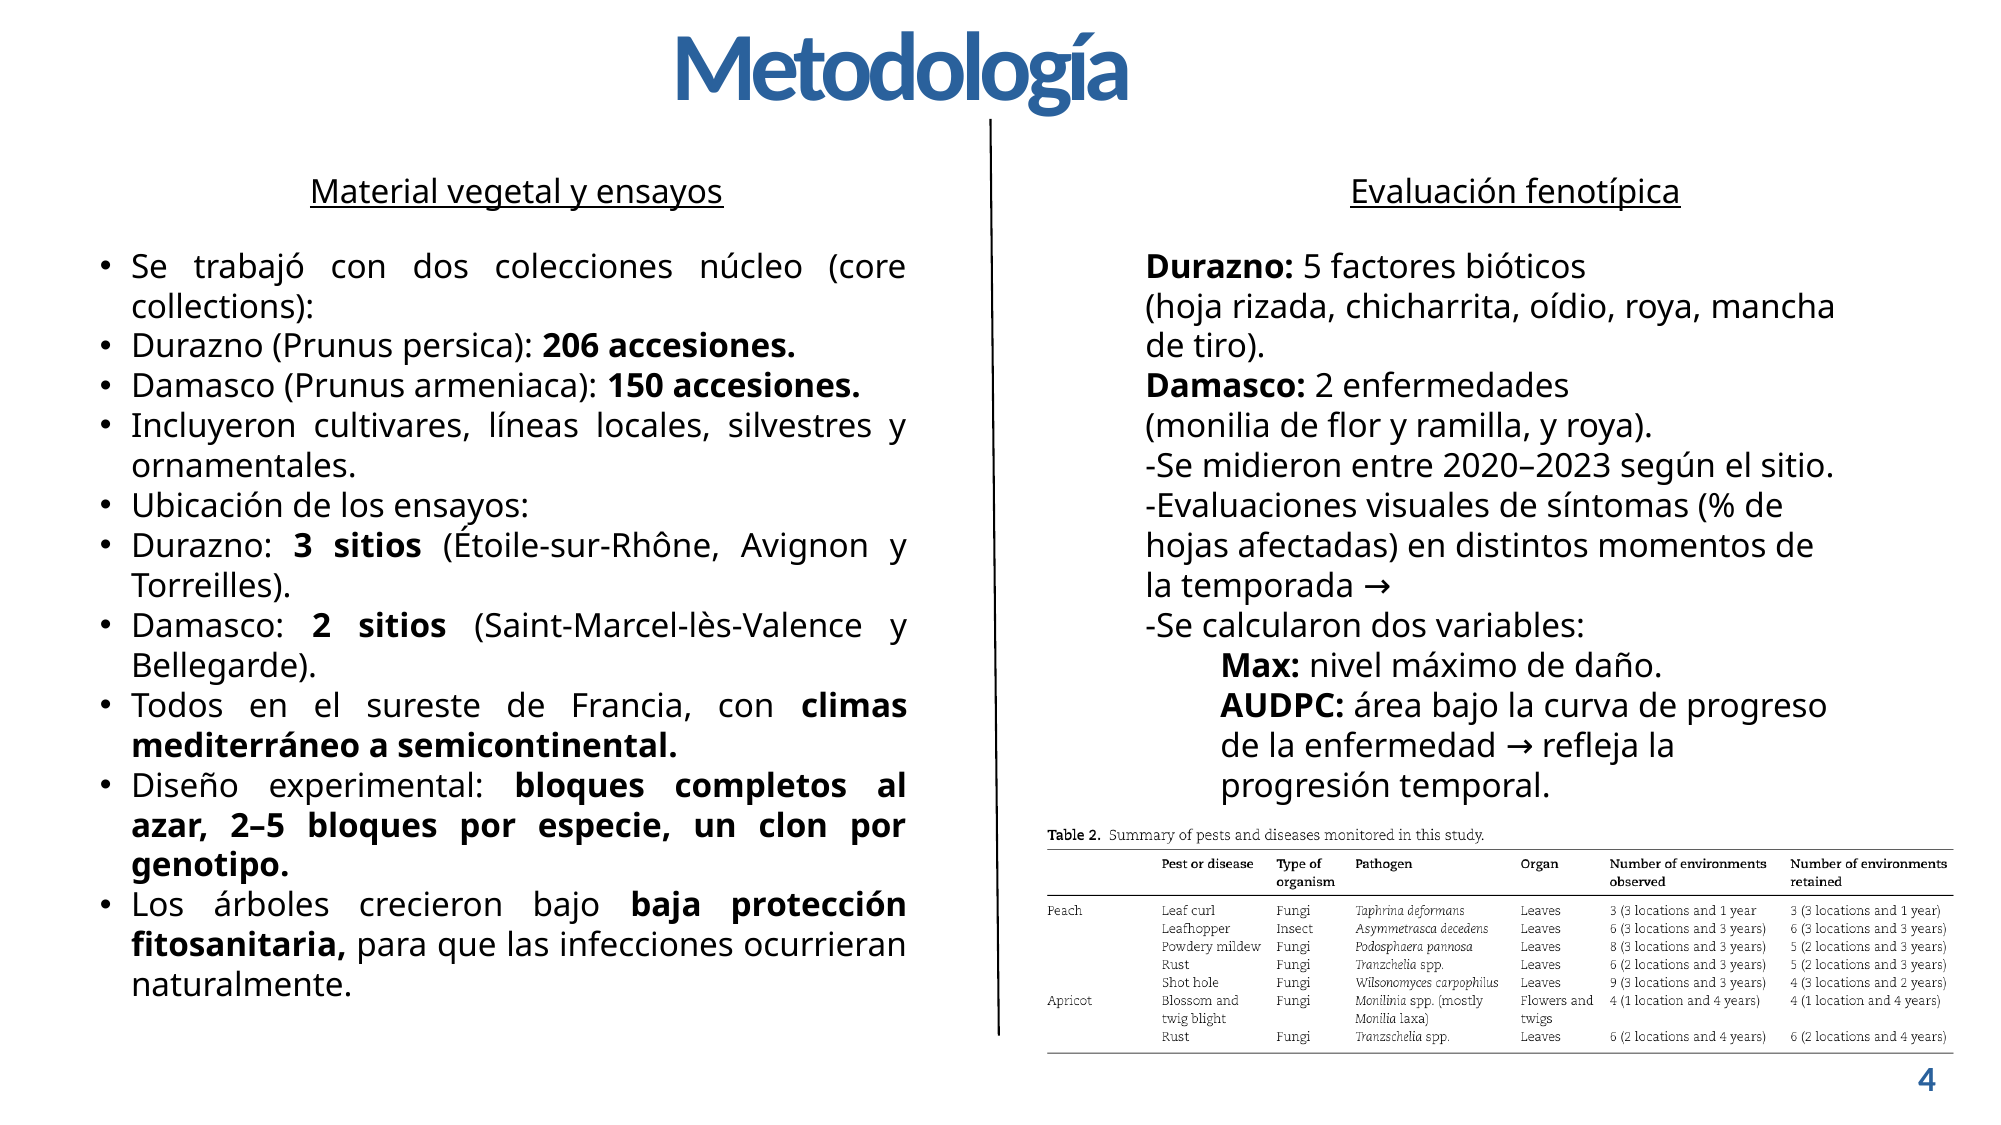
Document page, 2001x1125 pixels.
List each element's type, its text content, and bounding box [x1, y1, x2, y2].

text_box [989, 118, 1000, 1037]
text_box Material vegetal y ensayos [286, 162, 748, 218]
text_box Se trabajó con dos colecciones núcleo (core collections): Durazno (Prunus persica): 206 accesiones. Damasco (Prunus armeniaca): 150 accesiones. Incluyeron cultivares, líneas locales, silvestres y ornamentales. Ubicación de los ensayos: Durazno: 3 sitios (Étoile-sur-Rhône, Avignon y Torreilles). Damasco: 2 sitios (Saint-Marcel-lès-Valence y Bellegarde). Todos en el sureste de Francia, con climas mediterráneo a semicontinental. Diseño experimental: bloques completos al azar, 2–5 bloques por especie, un clon por genotipo. Los árboles crecieron bajo baja protección fitosanitaria, para que las infecciones ocurrieran naturalmente. [85, 237, 923, 1011]
picture [1038, 816, 1956, 1062]
text_box 4 [1916, 1052, 1965, 1099]
text_box Evaluación fenotípica [1269, 162, 1762, 218]
text_box Durazno: 5 factores bióticos (hoja rizada, chicharrita, oídio, roya, mancha de tiro). Damasco: 2 enfermedades (monilia de flor y ramilla, y roya). -Se midieron entre 2020–2023 según el sitio. -Evaluaciones visuales de síntomas (% de hojas afectadas) en distintos momentos de la temporada → -Se calcularon dos variables: Max: nivel máximo de daño. AUDPC: área bajo la curva de progreso de la enfermedad → refleja la progresión temporal. [1130, 237, 1864, 816]
text_box Metodología [583, 0, 1366, 121]
